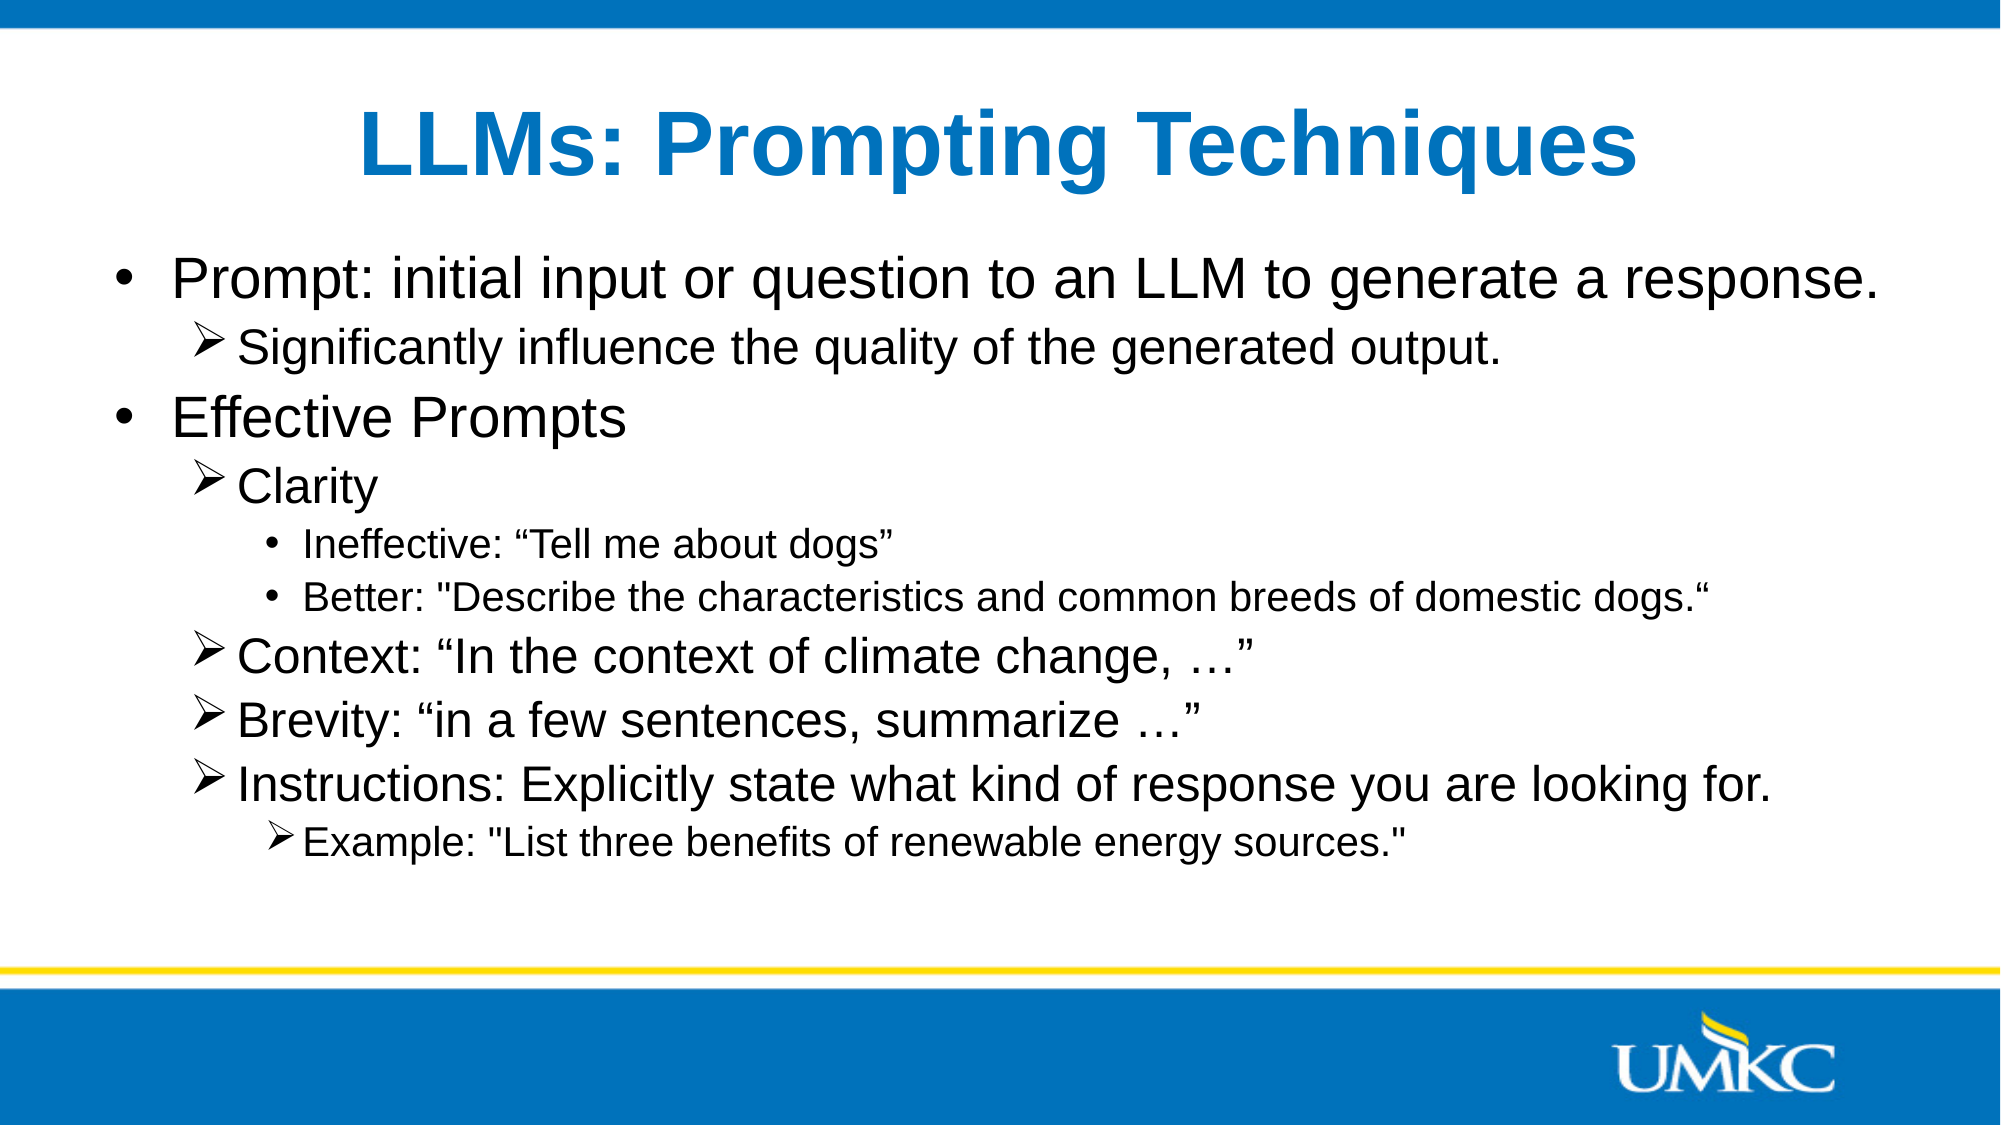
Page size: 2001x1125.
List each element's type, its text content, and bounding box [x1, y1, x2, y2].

picture [0, 0, 2001, 1125]
list Prompt: initial input or question to an LLM to generate a response. Significantly influence the quality of the generated output. Effective Prompts Clarity Ineffective: “Tell me about dogs” Better: "Describe the characteristics and common breeds of domestic dogs.“ Context: “In the context of climate change, …” Brevity: “in a few sentences, summarize …” Instructions: Explicitly state what kind of response you are looking for. Example: "List three benefits of renewable energy sources." [99, 241, 1971, 936]
title LLMs: Prompting Techniques [99, 45, 1900, 233]
